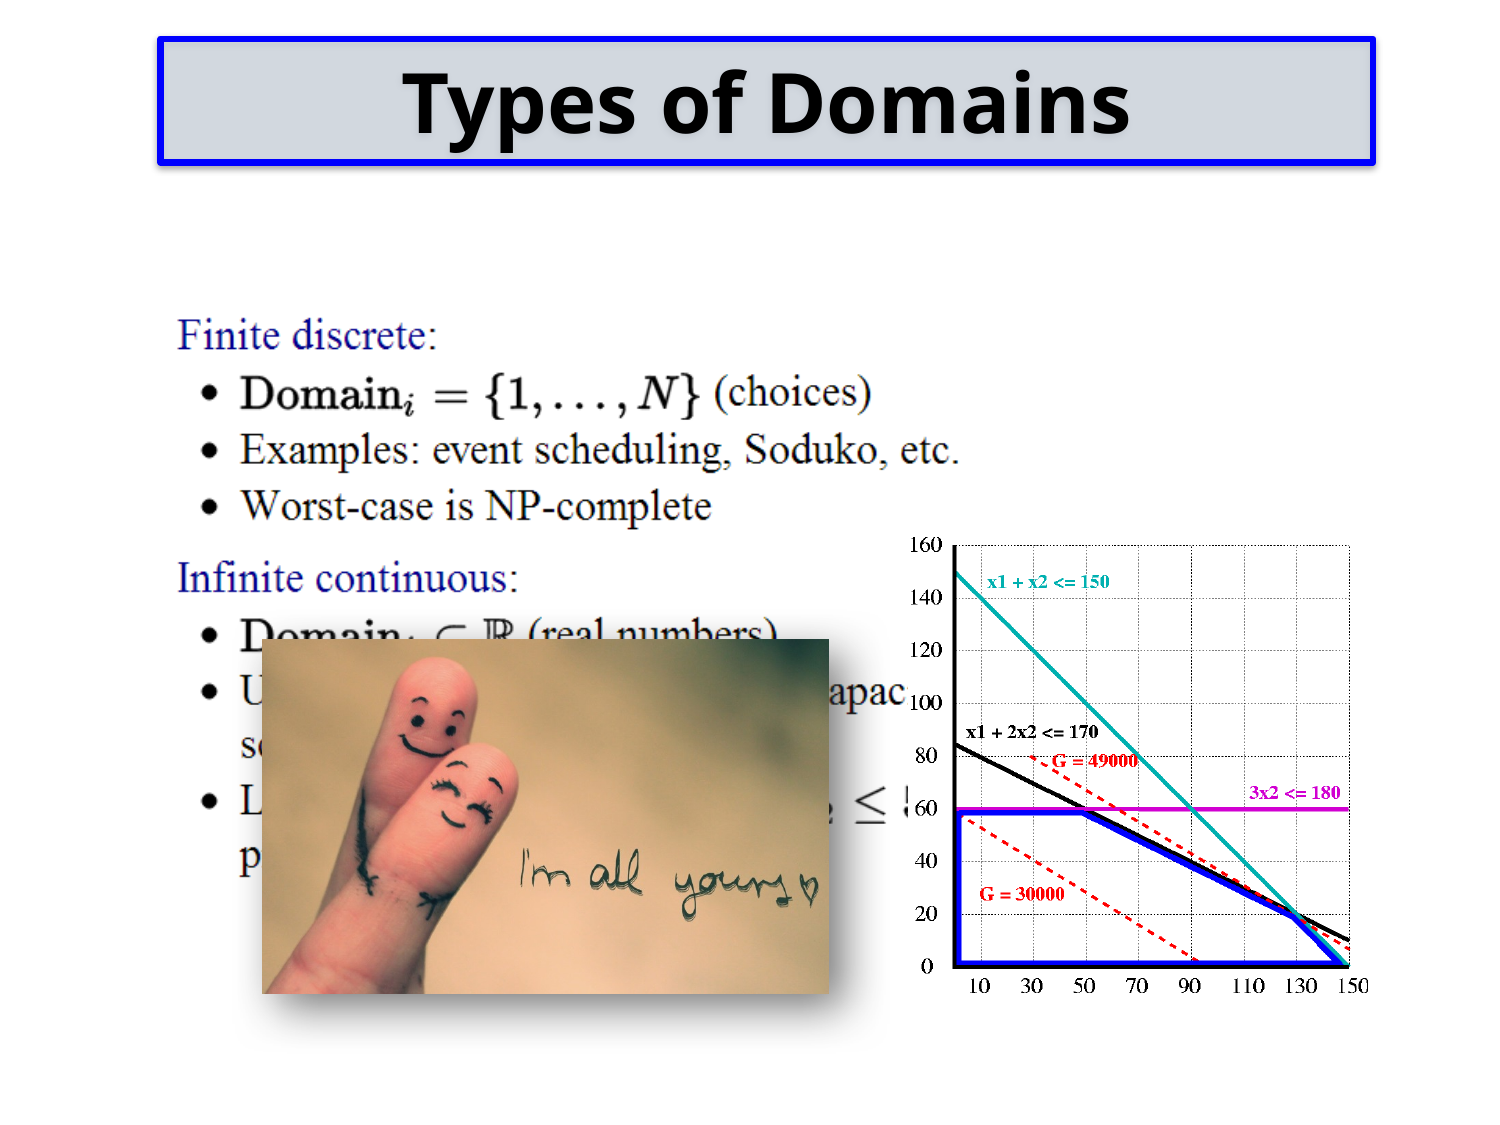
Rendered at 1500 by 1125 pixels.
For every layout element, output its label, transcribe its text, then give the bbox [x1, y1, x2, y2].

picture [169, 259, 1368, 1020]
text_box Types of Domains [157, 36, 1376, 166]
